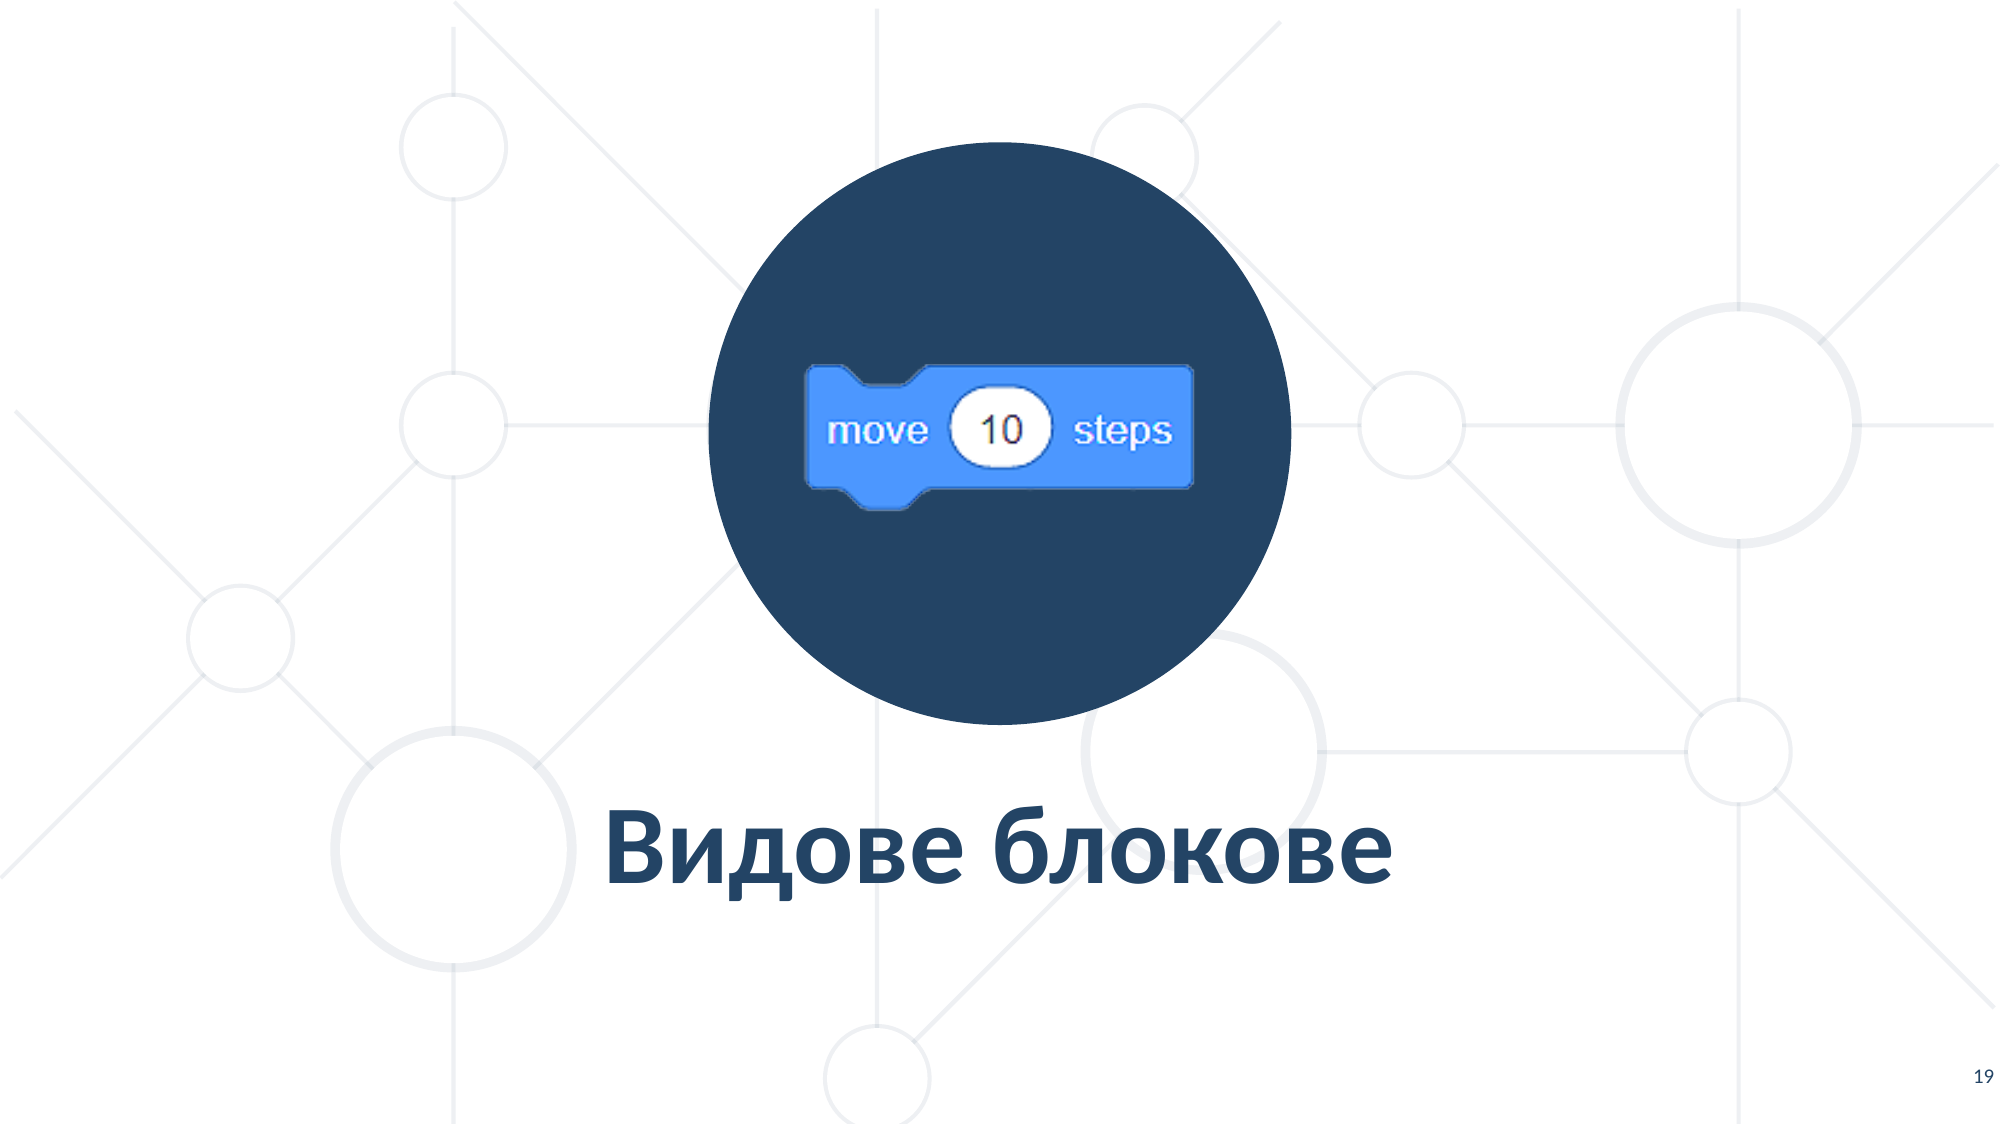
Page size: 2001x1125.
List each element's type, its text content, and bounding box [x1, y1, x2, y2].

slide_number 19 [1929, 1049, 2000, 1100]
picture [737, 308, 1263, 553]
list Видове блокове [100, 771, 1900, 898]
